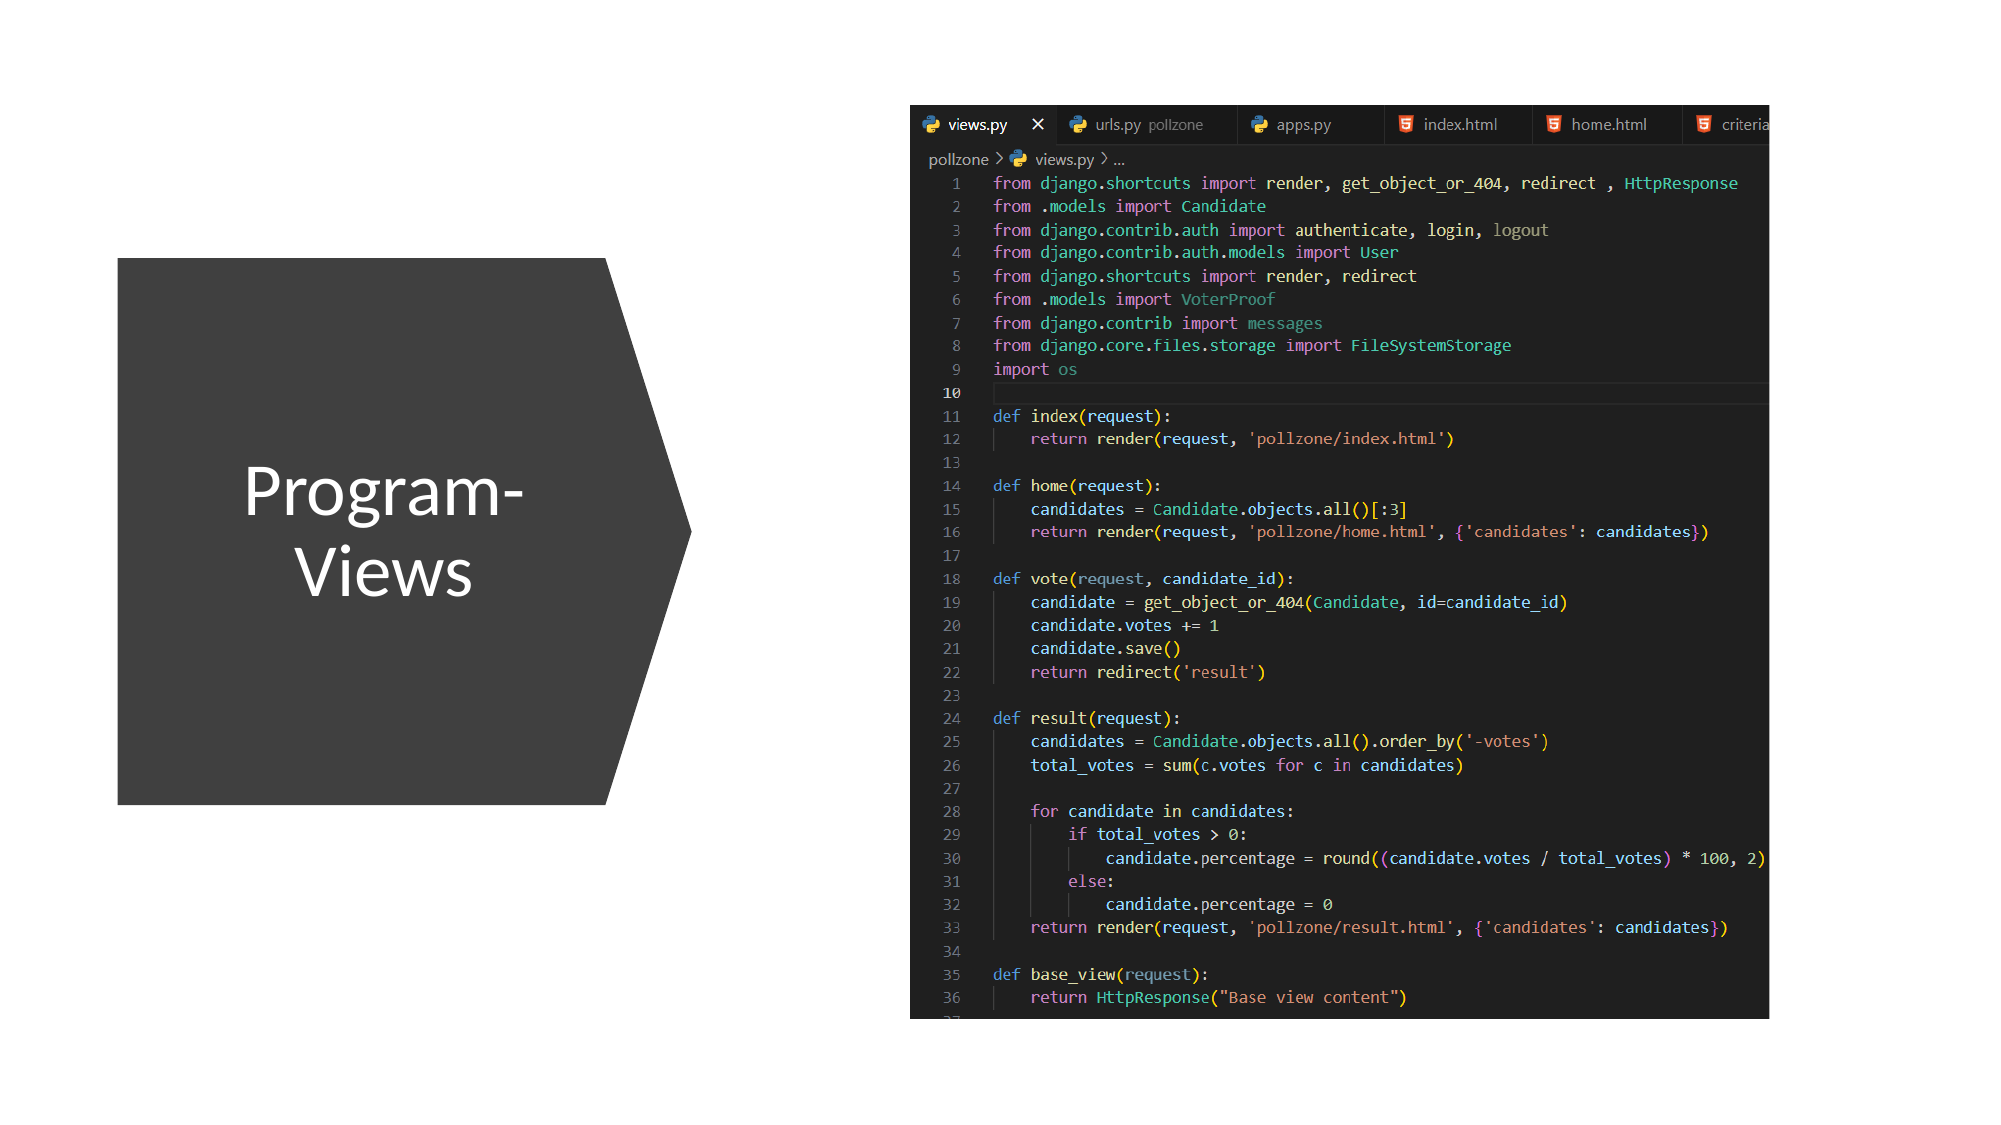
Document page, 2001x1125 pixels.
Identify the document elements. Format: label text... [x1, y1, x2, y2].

text_box [115, 256, 694, 808]
picture [909, 105, 1770, 1020]
title Program-Views [168, 322, 601, 741]
